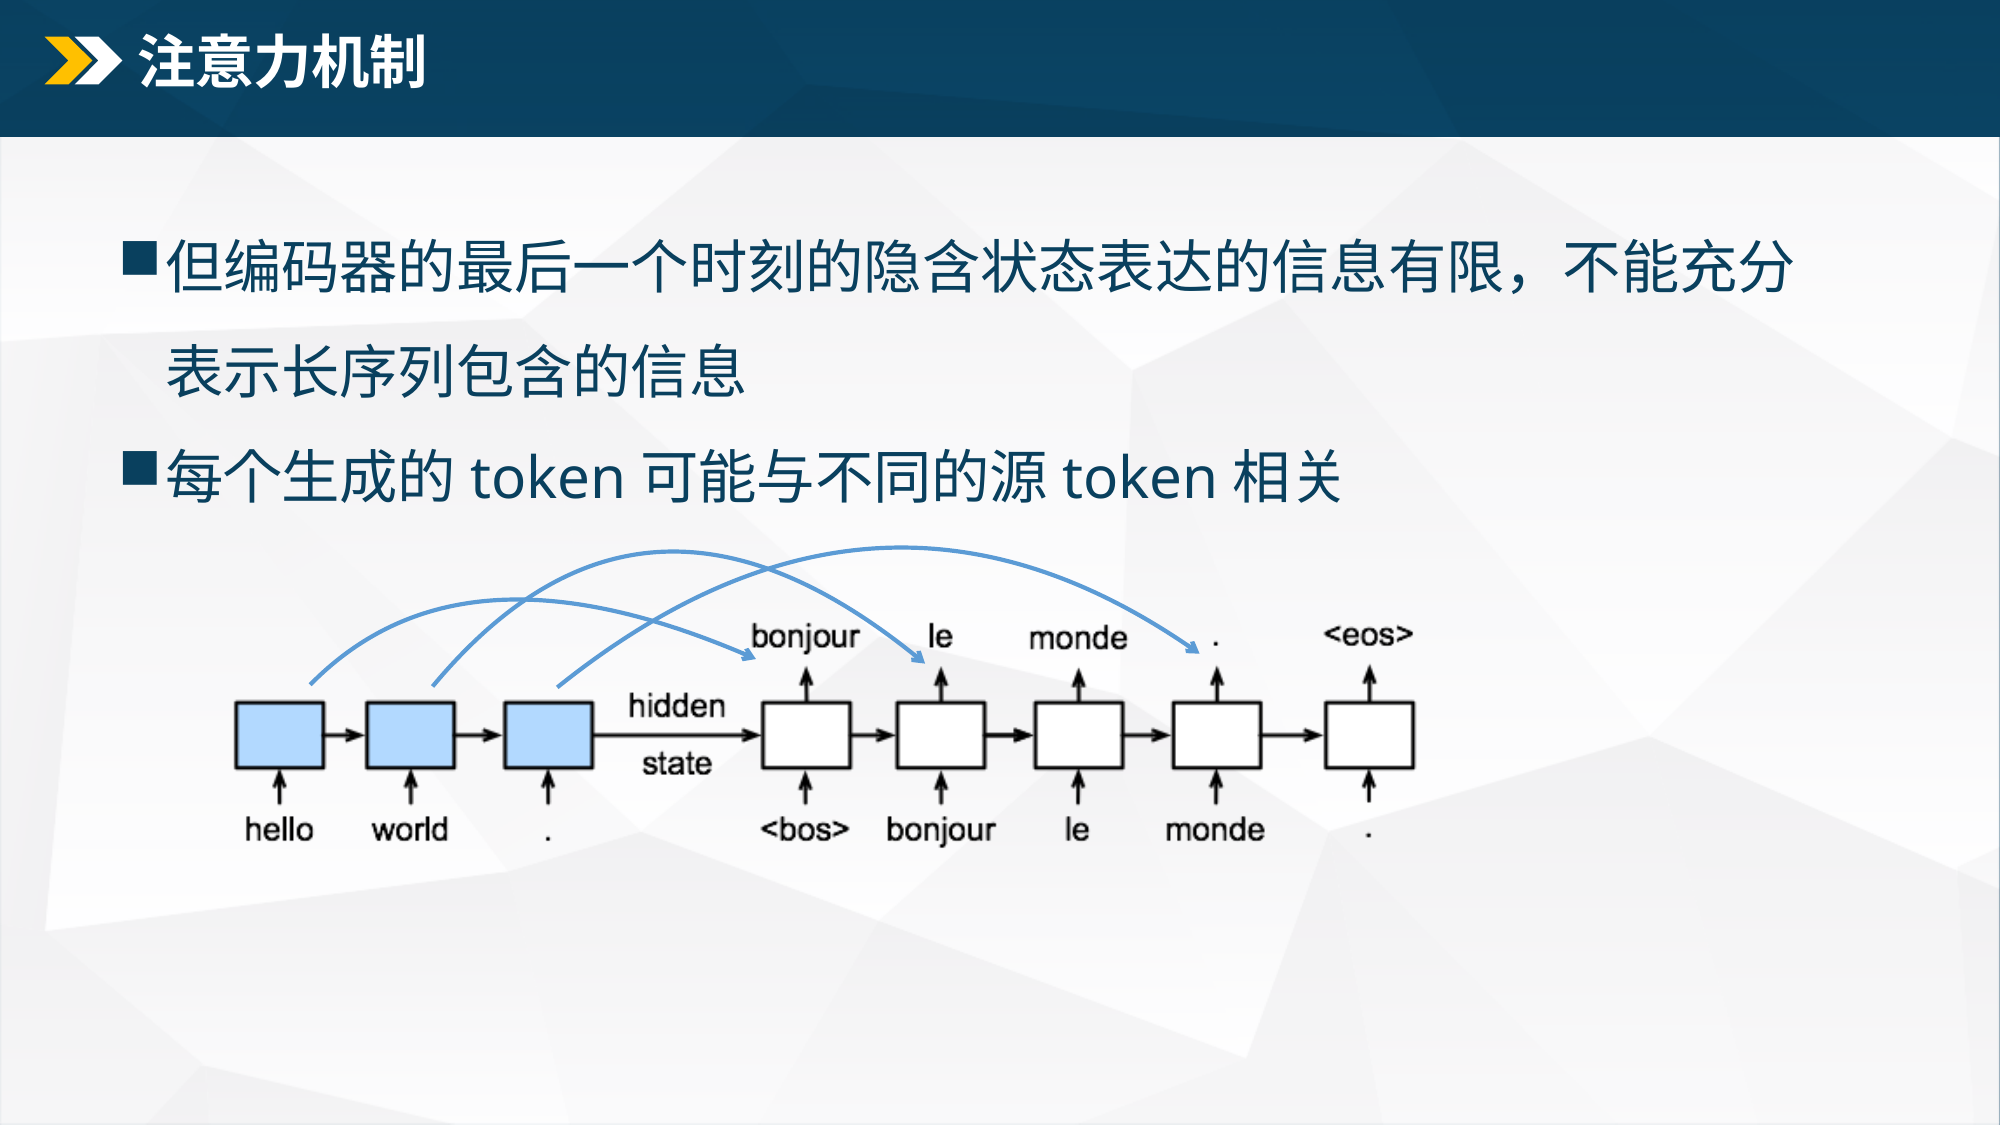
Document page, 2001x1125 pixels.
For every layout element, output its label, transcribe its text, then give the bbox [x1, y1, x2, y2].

text_box [695, 547, 1107, 598]
title 注意力机制 [122, 25, 1723, 137]
picture [0, 0, 2000, 1125]
list 但编码器的最后一个时刻的隐含状态表达的信息有限，不能充分表示长序列包含的信息 每个生成的token可能与不同的源token相关 [103, 188, 1868, 1048]
text_box [527, 551, 767, 598]
